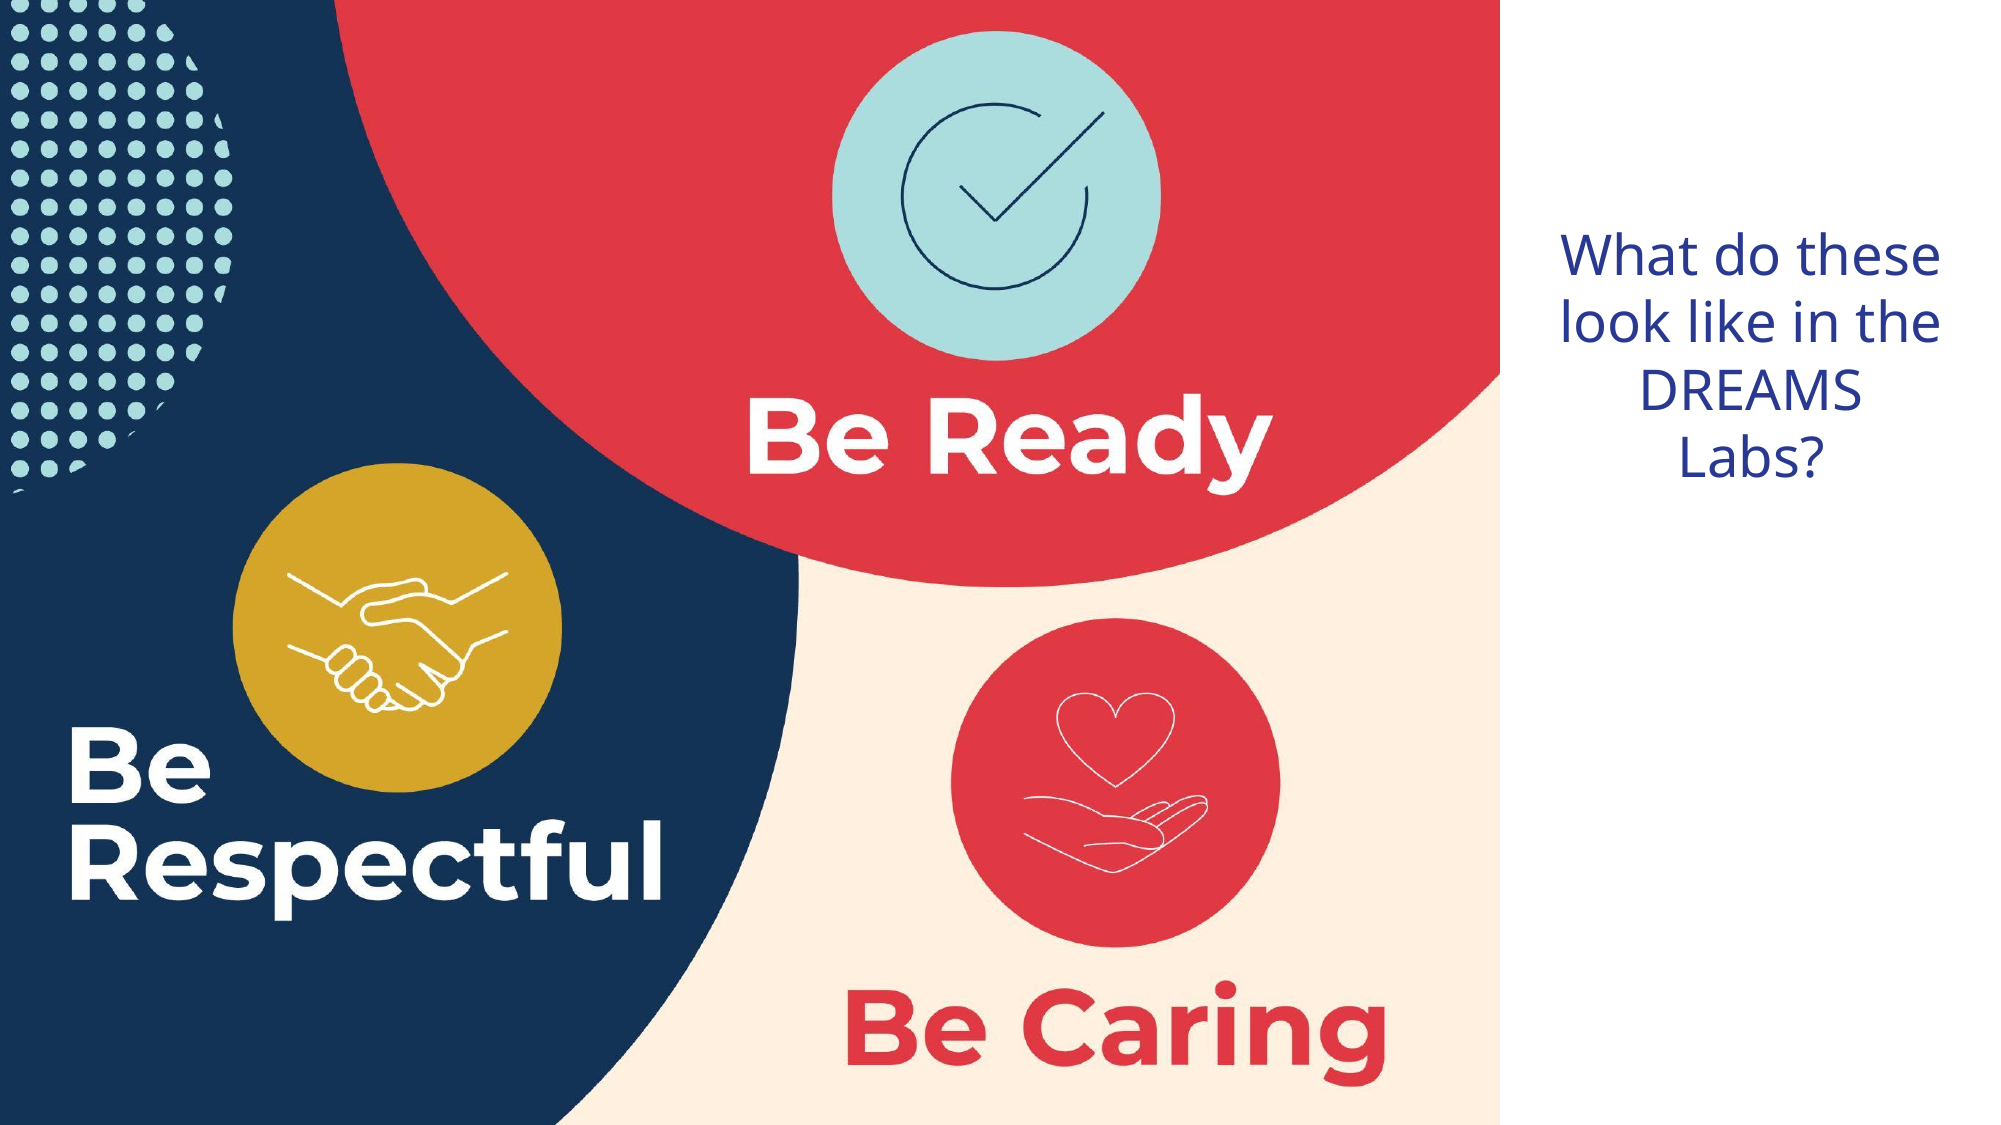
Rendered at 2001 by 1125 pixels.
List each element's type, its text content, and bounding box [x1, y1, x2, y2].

picture [0, 0, 1501, 1125]
title What do these look like in the DREAMS Labs? [1536, 198, 1967, 572]
